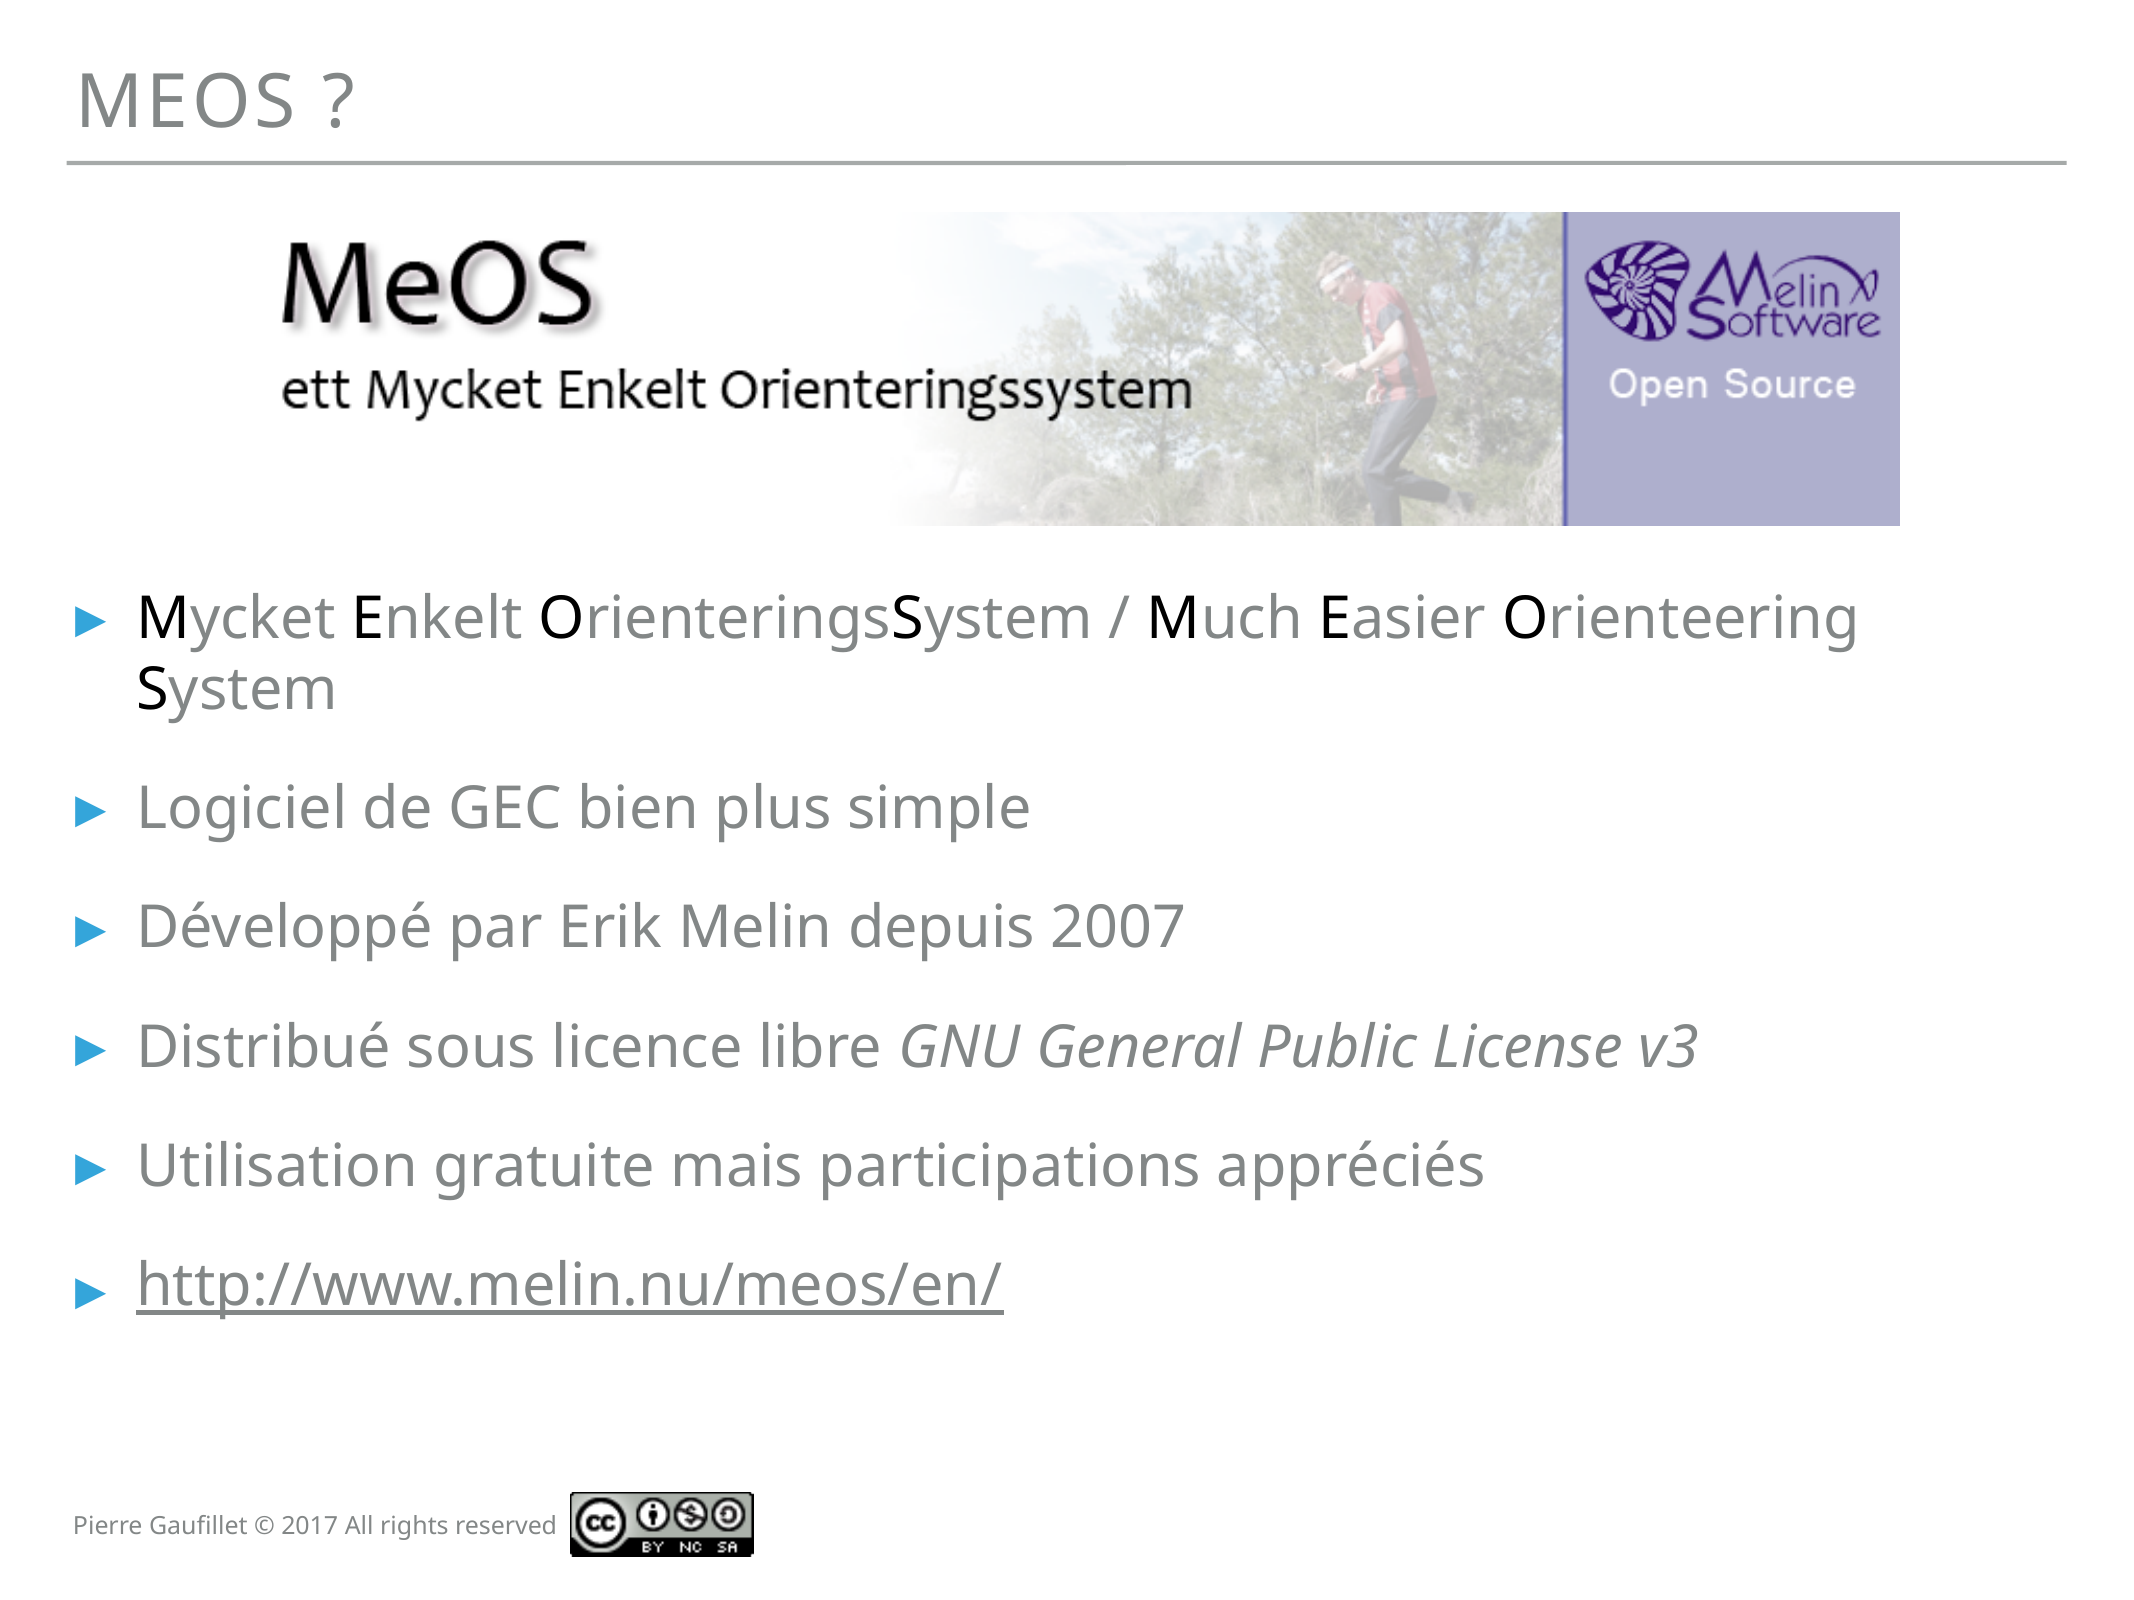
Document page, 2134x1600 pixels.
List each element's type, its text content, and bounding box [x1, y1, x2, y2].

picture [570, 1492, 754, 1557]
list MeOs ? [66, 45, 1901, 151]
list Mycket Enkelt OrienteringsSystem / Much Easier Orienteering System Logiciel de GEC bien plus simple Développé par Erik Melin depuis 2007 Distribué sous licence libre GNU General Public License v3 Utilisation gratuite mais participations appréciés http://www.melin.nu/meos/en/ [66, 212, 2068, 1453]
picture [233, 212, 1901, 526]
